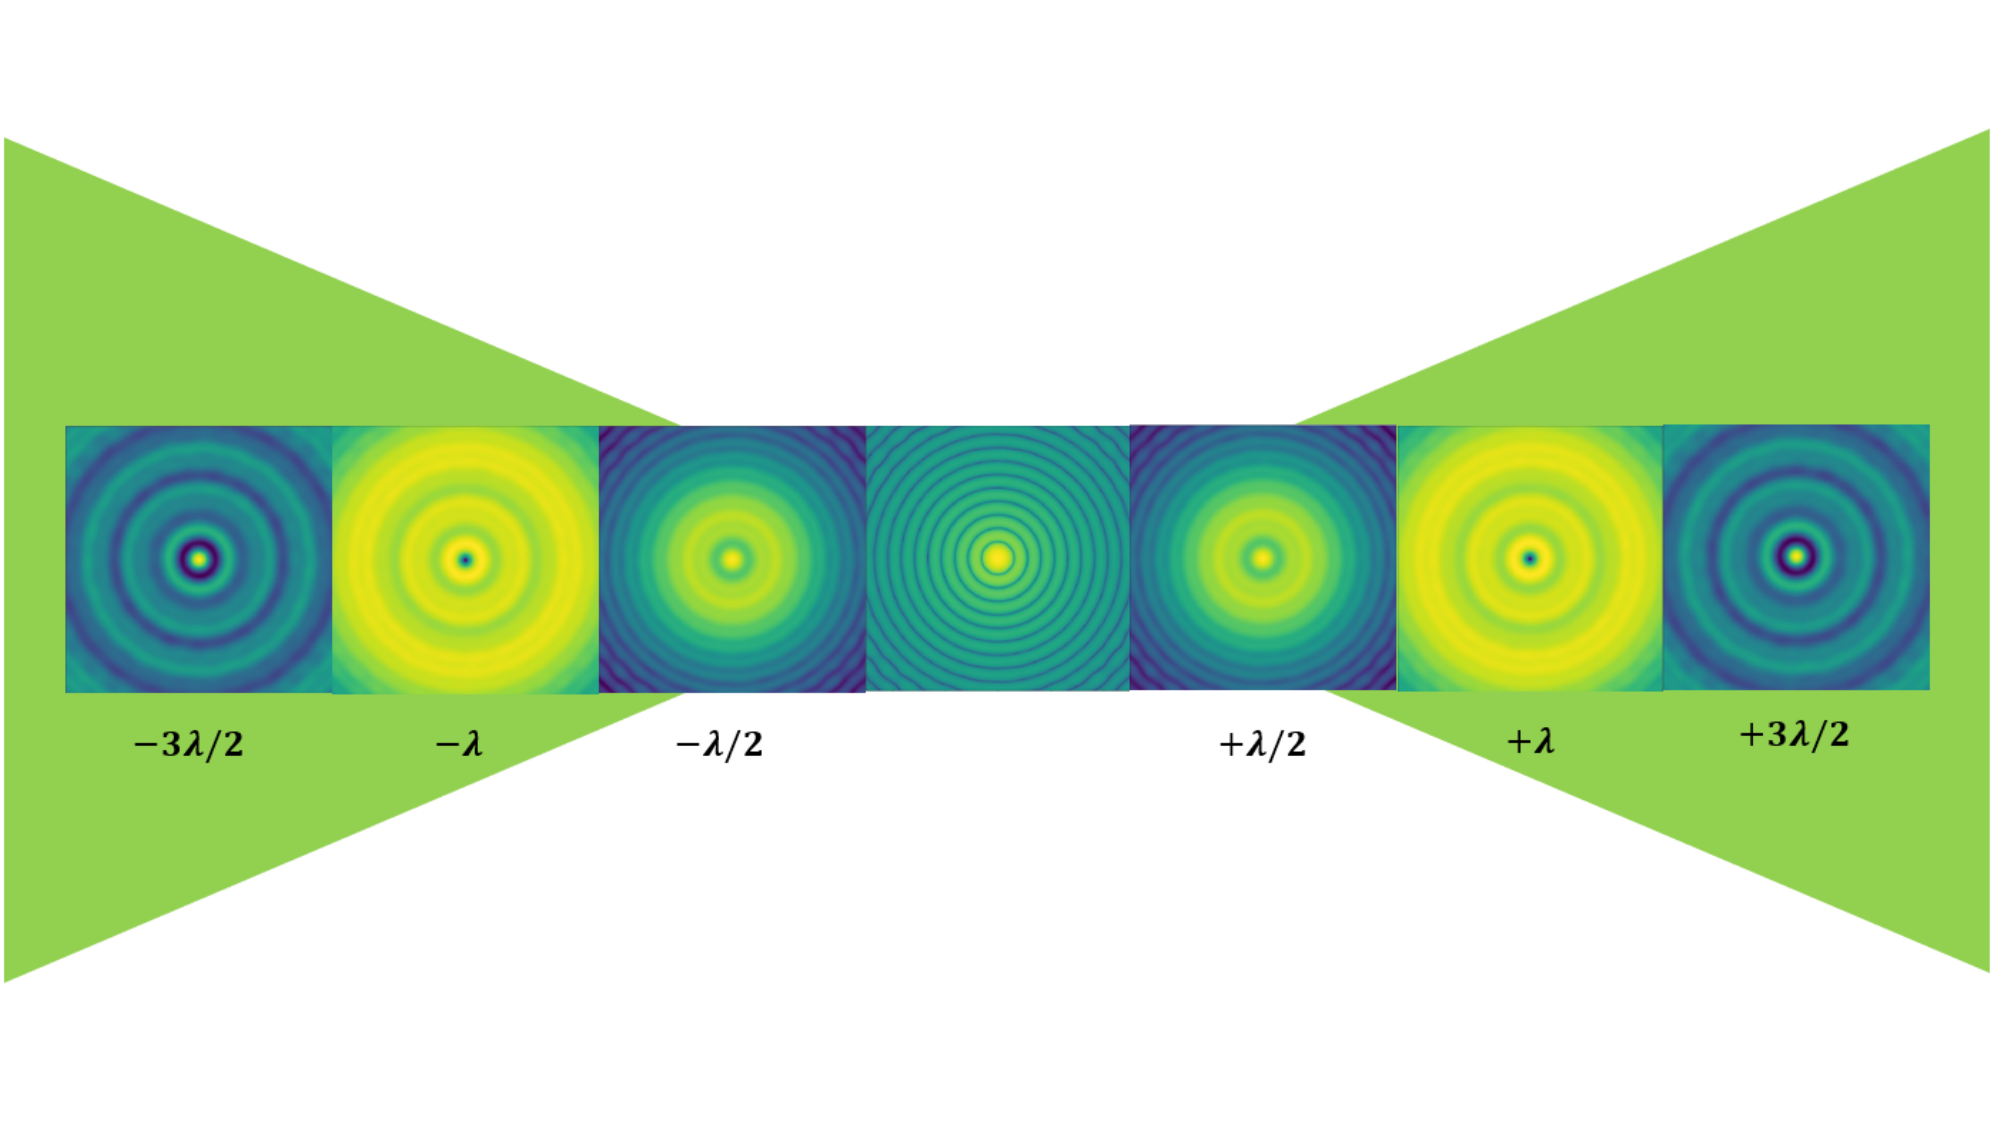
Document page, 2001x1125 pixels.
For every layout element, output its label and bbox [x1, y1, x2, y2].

picture [0, 109, 2000, 1016]
